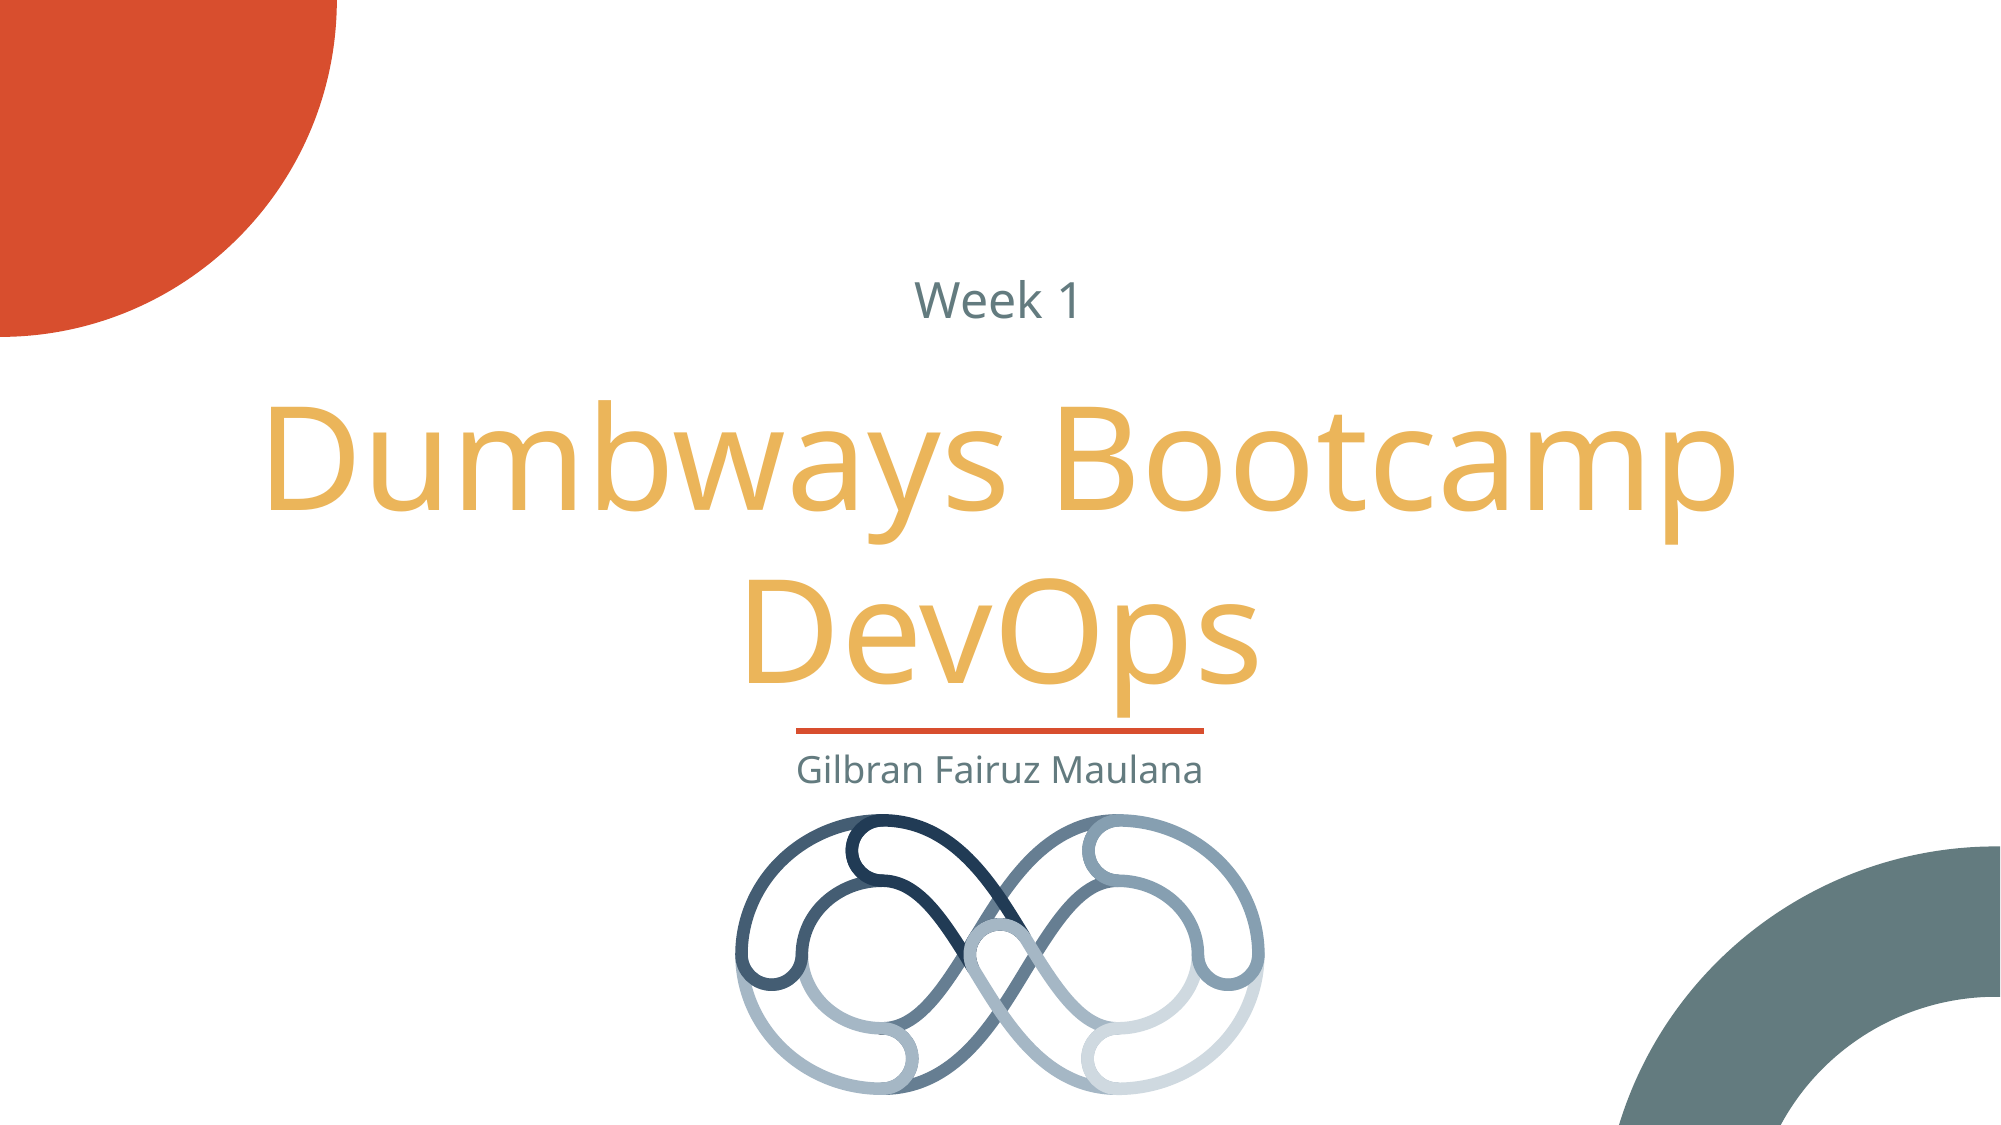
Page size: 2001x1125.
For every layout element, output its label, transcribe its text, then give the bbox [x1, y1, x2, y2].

text_box Gilbran Fairuz Maulana [445, 717, 1555, 821]
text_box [741, 820, 1259, 1090]
title Dumbways Bootcamp DevOps [199, 435, 1801, 643]
subtitle Week 1 [445, 246, 1555, 350]
